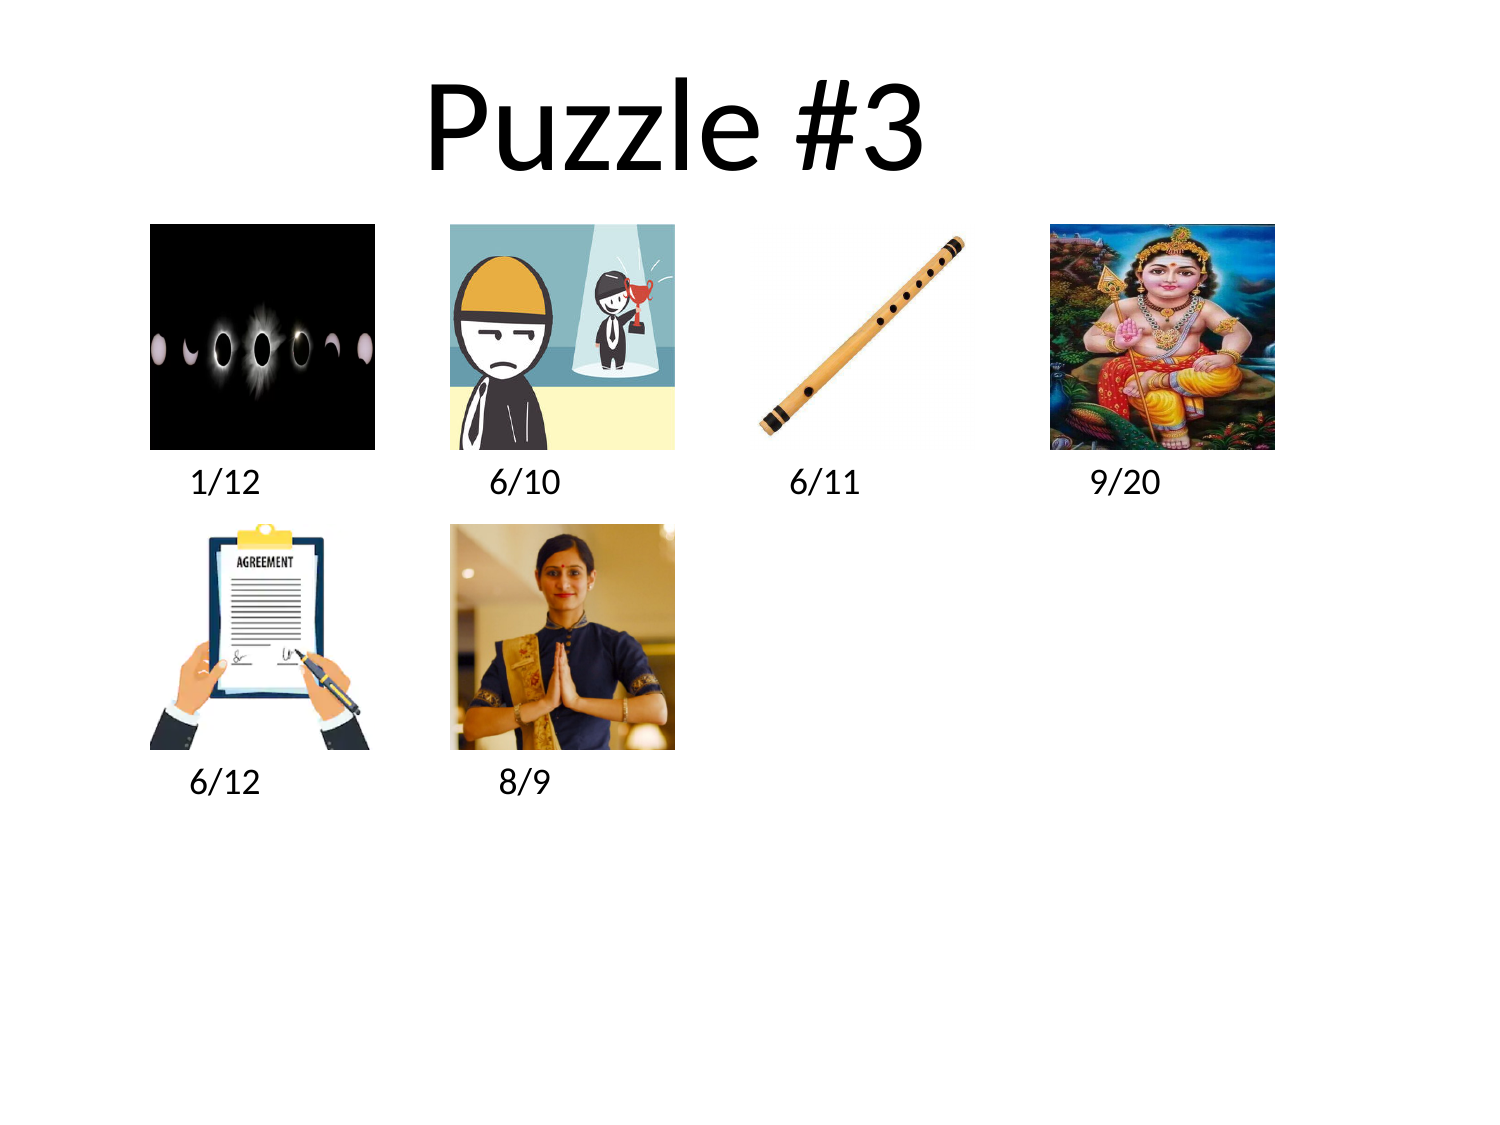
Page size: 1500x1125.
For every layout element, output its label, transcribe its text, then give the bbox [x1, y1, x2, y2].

text_box Puzzle #3 [407, 29, 943, 205]
text_box 6/12 [174, 759, 276, 810]
picture [449, 224, 676, 451]
text_box 9/20 [1074, 459, 1176, 510]
picture [749, 224, 976, 451]
picture [1049, 224, 1276, 451]
picture [149, 224, 376, 451]
picture [149, 524, 376, 751]
text_box 6/10 [474, 459, 576, 510]
text_box 6/11 [774, 459, 876, 510]
text_box 8/9 [483, 759, 567, 810]
text_box 1/12 [174, 459, 276, 510]
picture [449, 524, 676, 751]
